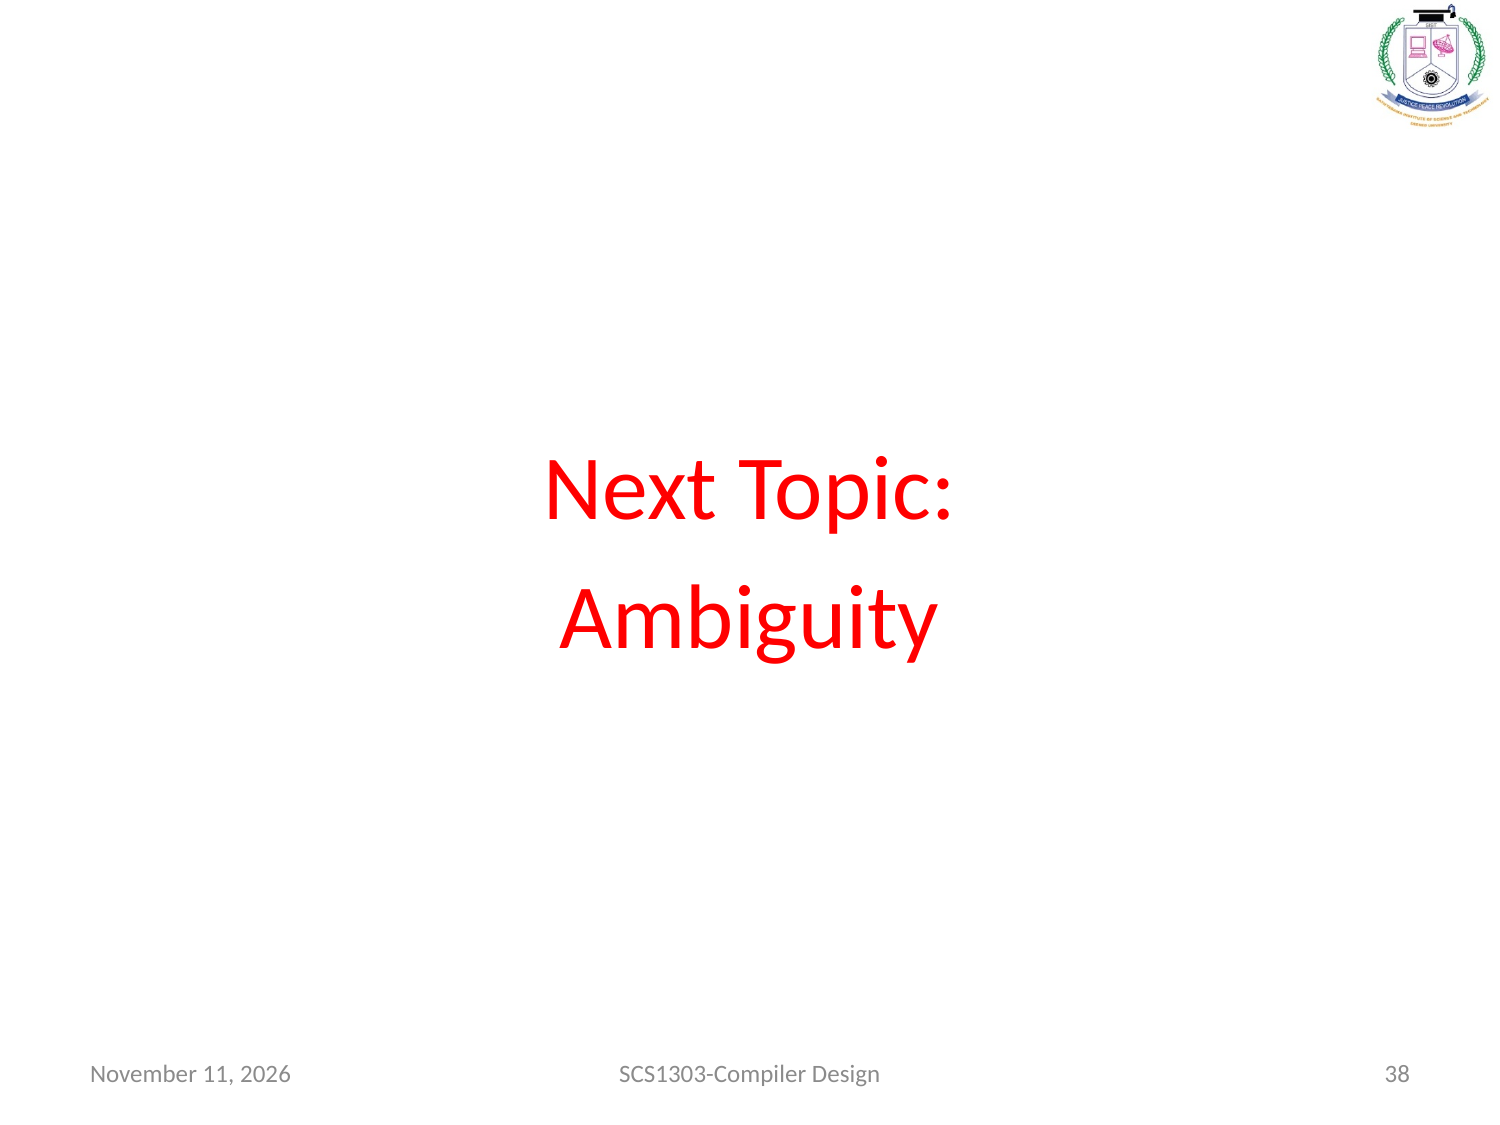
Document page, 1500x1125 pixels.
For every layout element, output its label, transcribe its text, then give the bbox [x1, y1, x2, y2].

list Next Topic: Ambiguity [75, 164, 1425, 1005]
footer SCS1303-Compiler Design [512, 1042, 988, 1103]
picture [1361, 0, 1500, 129]
slide_number 38 [1074, 1042, 1425, 1103]
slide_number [75, 1042, 425, 1103]
